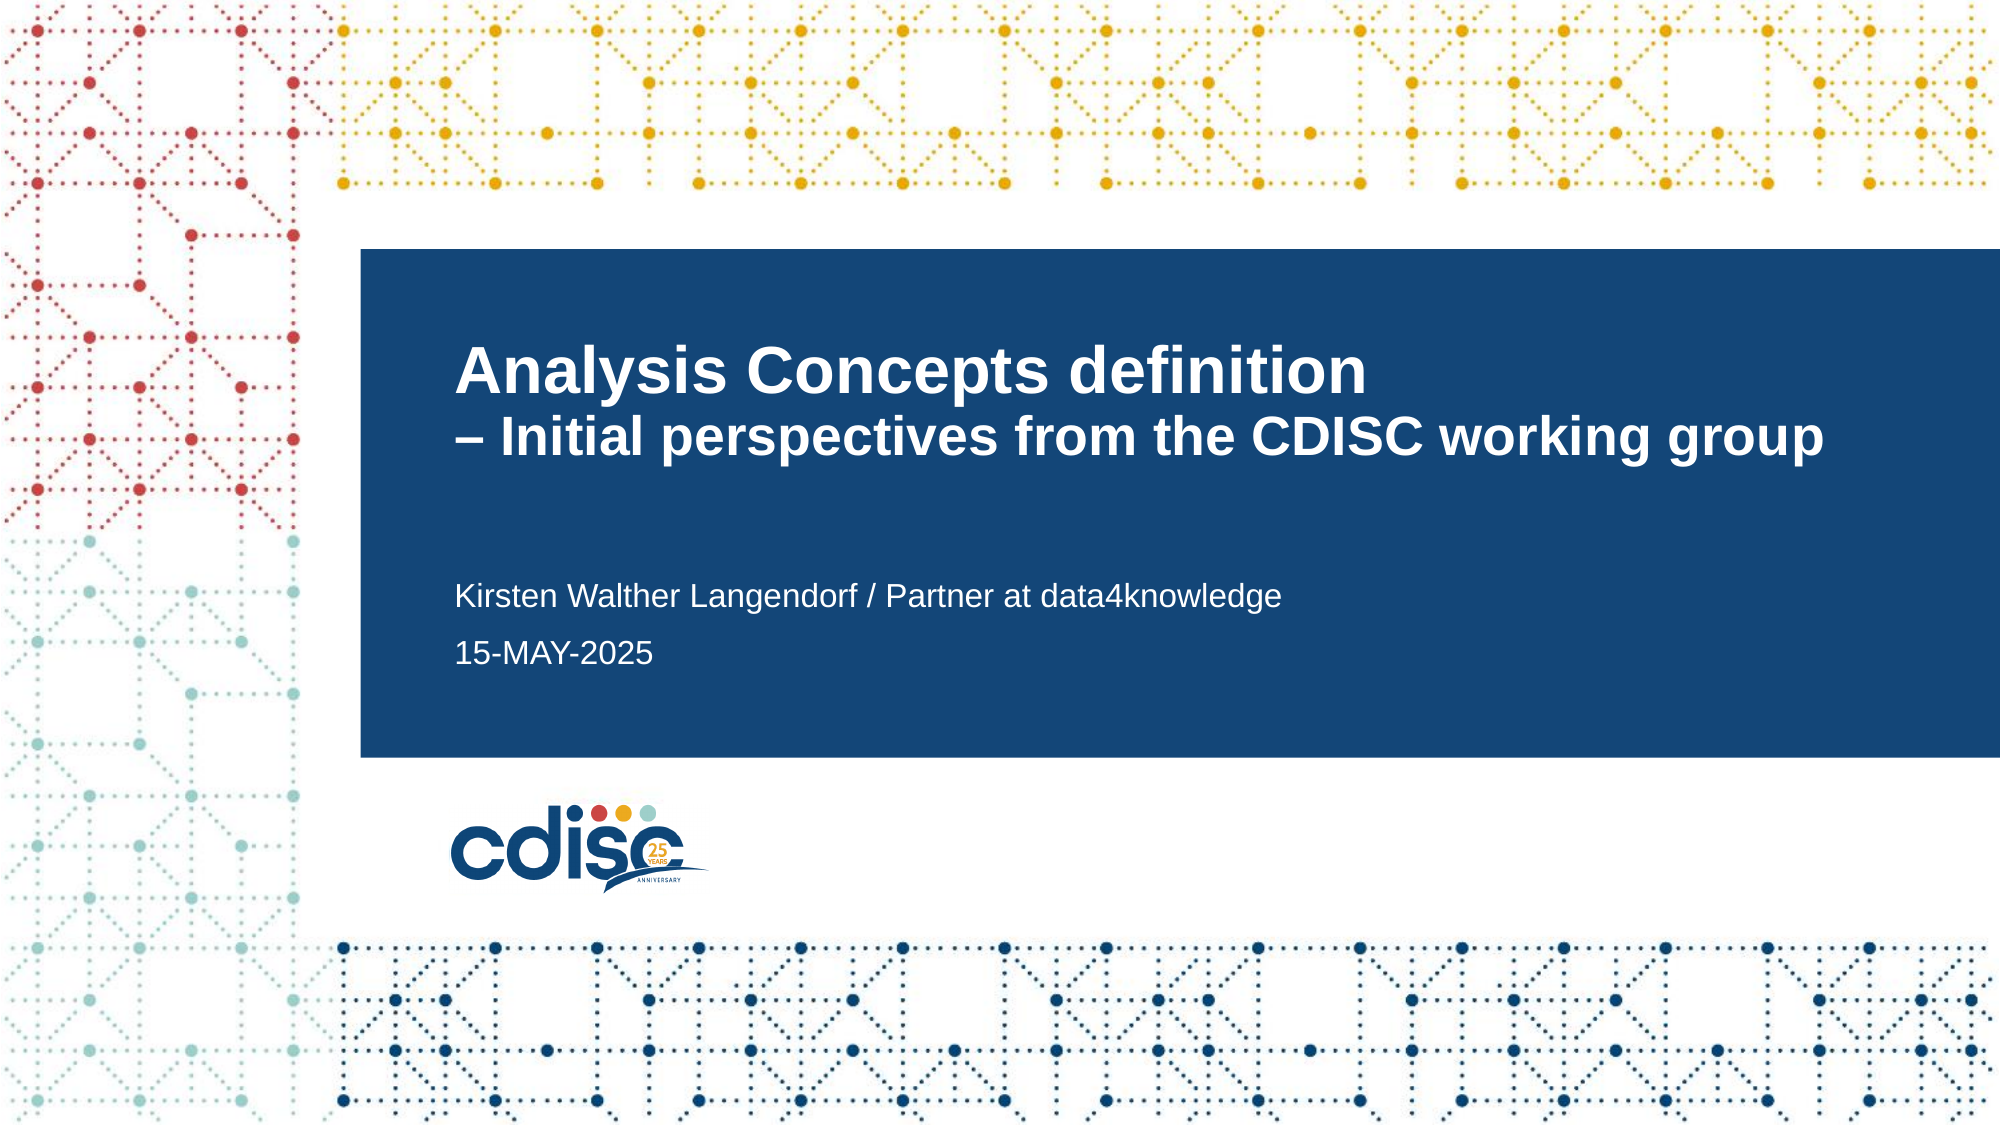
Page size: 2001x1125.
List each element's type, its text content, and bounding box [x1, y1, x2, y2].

title Analysis Concepts definition – Initial perspectives from the CDISC working group [454, 252, 1938, 551]
picture [1, 0, 1999, 1125]
subtitle Kirsten Walther Langendorf / Partner at data4knowledge 15-MAY-2025 [454, 579, 1938, 711]
